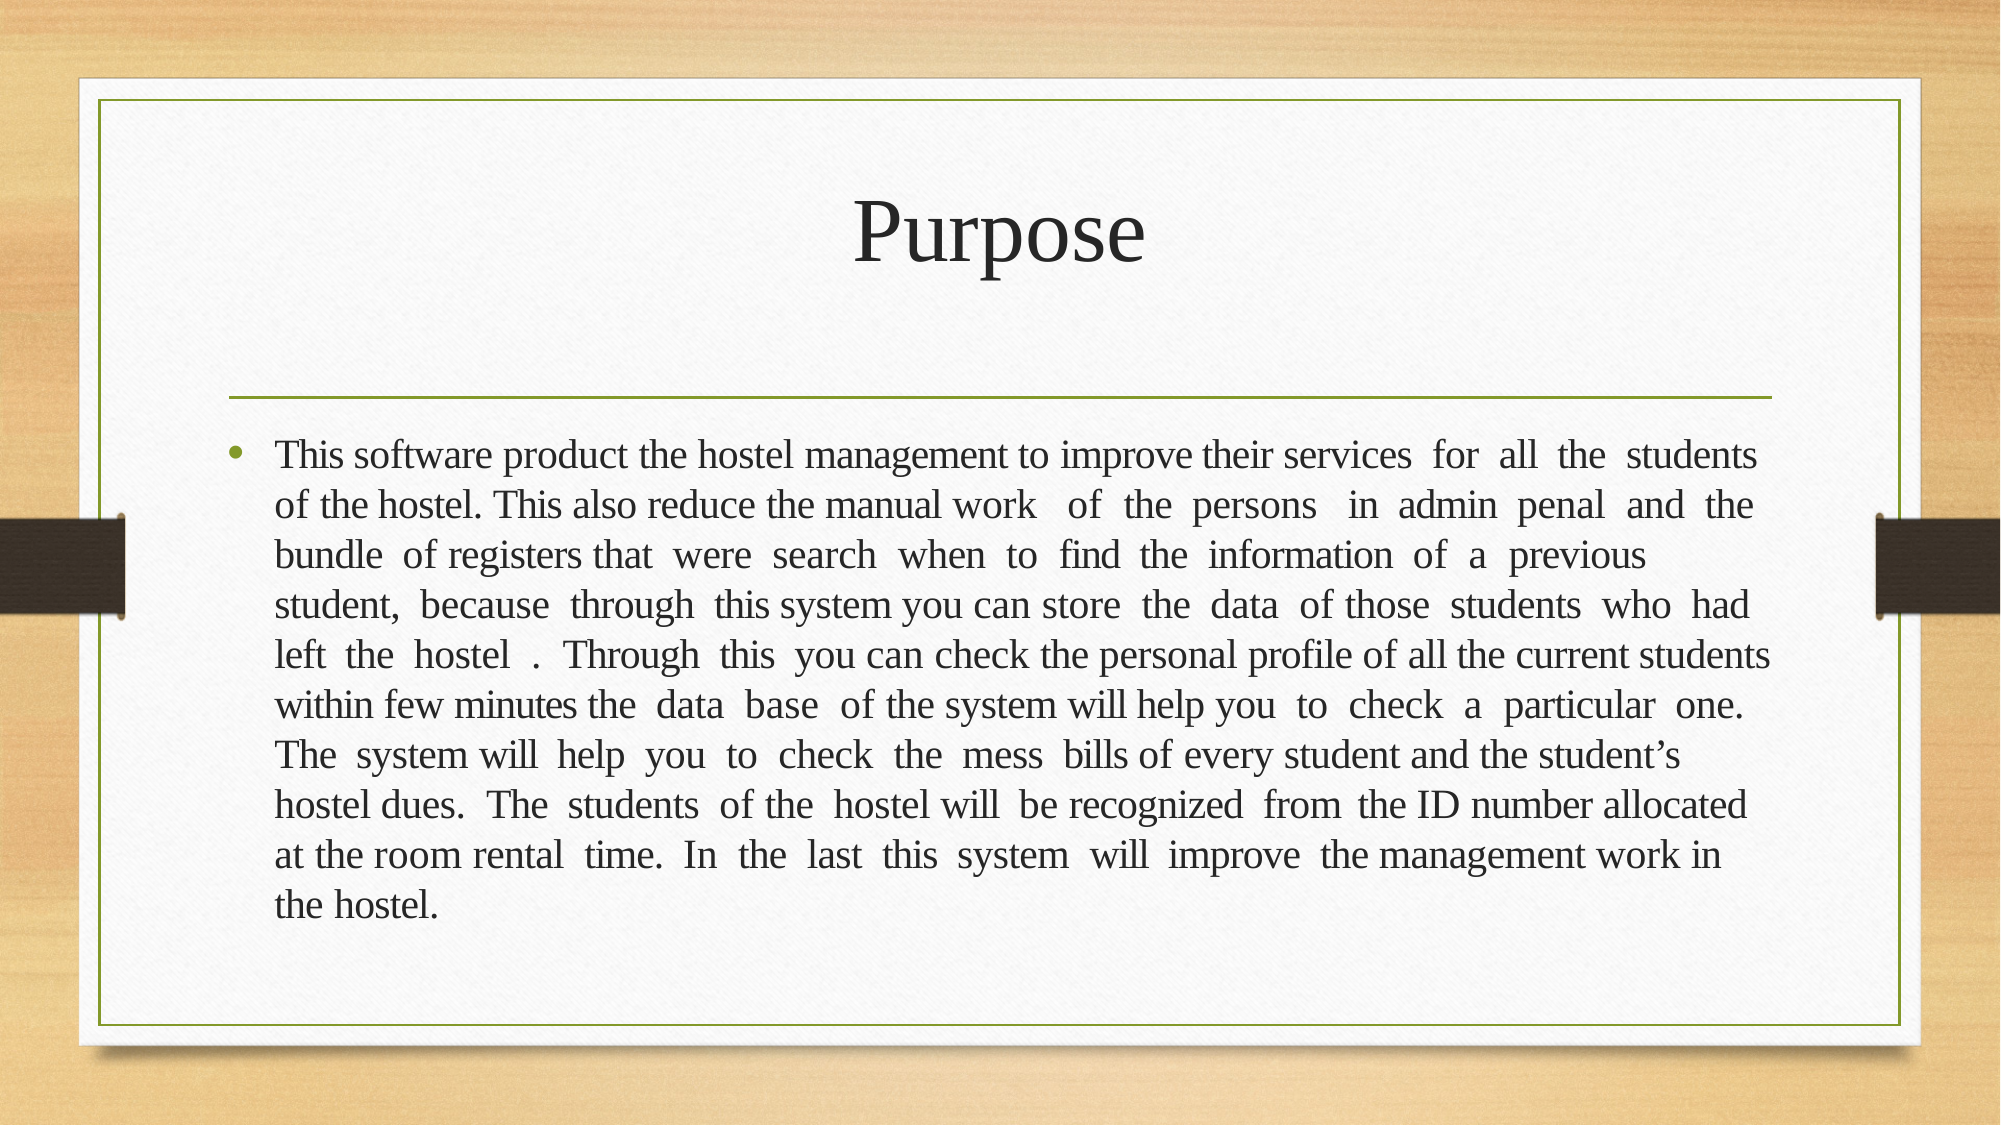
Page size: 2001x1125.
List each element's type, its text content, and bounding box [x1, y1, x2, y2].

title Purpose [212, 116, 1788, 334]
list This software product the hostel management to improve their services for all the students of the hostel. This also reduce the manual work of the persons in admin penal and the bundle of registers that were search when to find the information of a previous student, because through this system you can store the data of those students who had left the hostel . Through this you can check the personal profile of all the current students within few minutes the data base of the system will help you to check a particular one. The system will help you to check the mess bills of every student and the student’s hostel dues. The students of the hostel will be recognized from the ID number allocated at the room rental time. In the last this system will improve the management work in the hostel. [212, 419, 1788, 964]
picture [0, 0, 2001, 1125]
